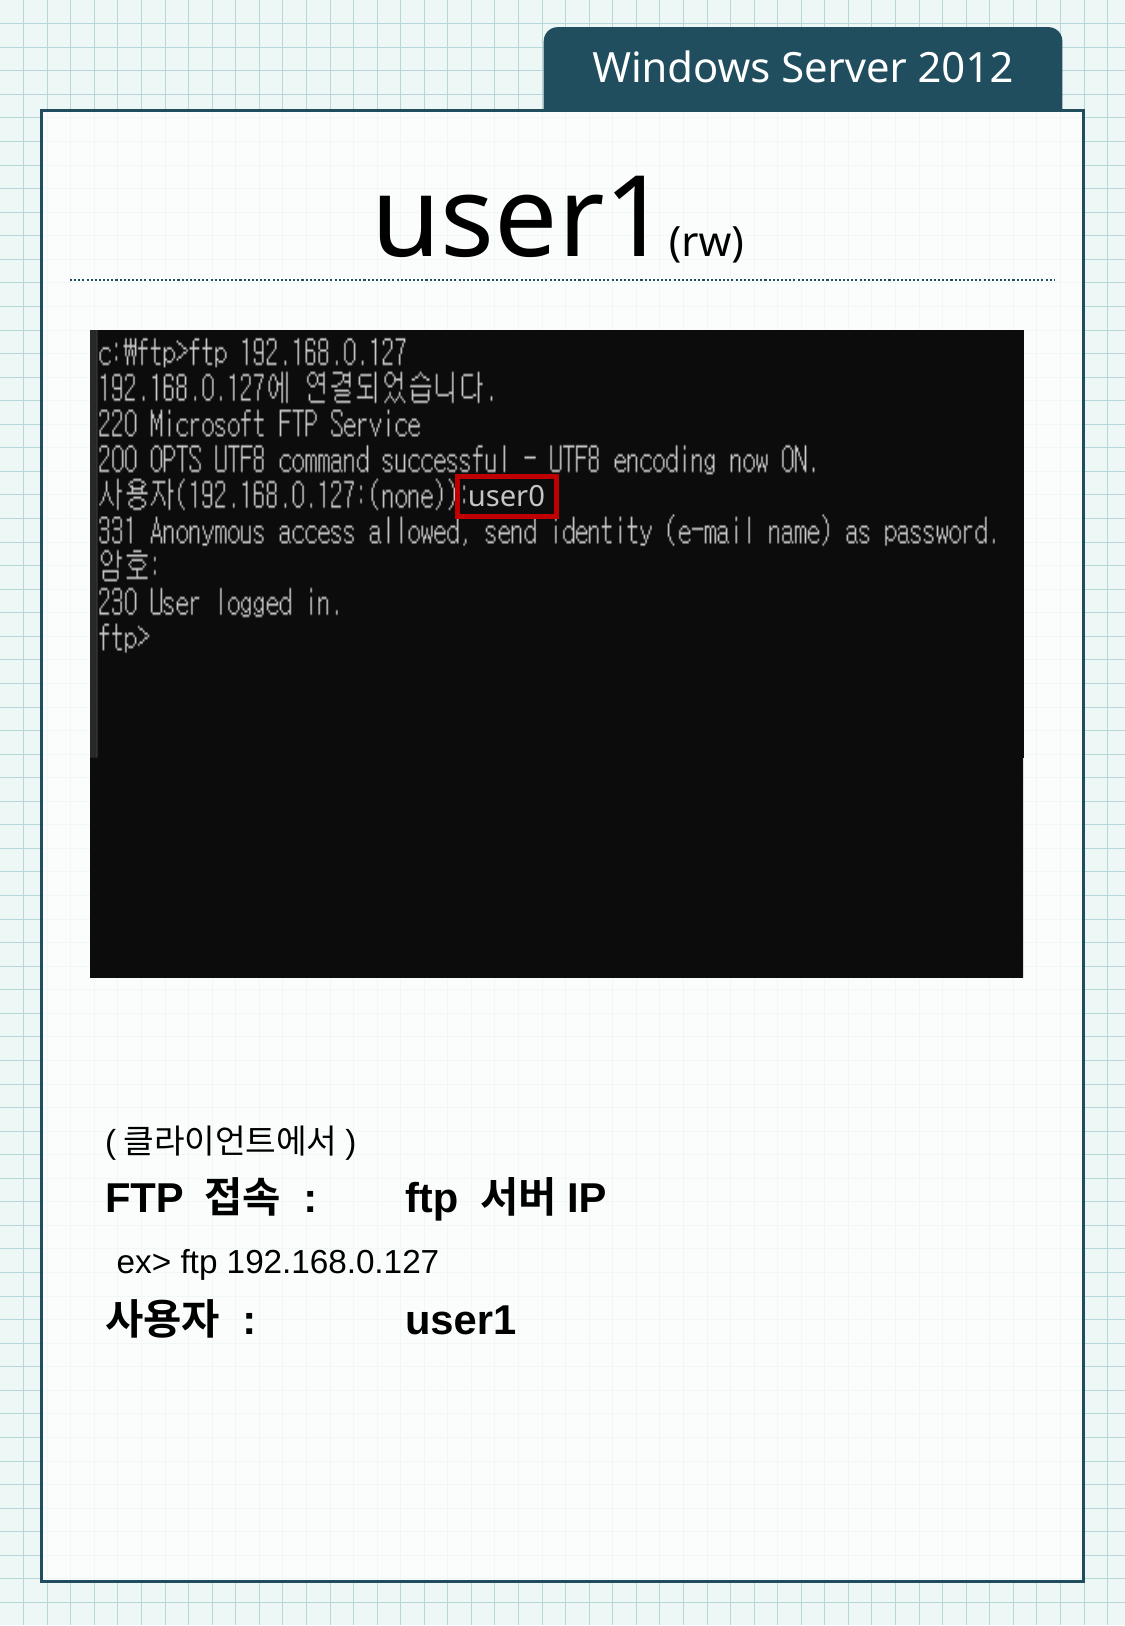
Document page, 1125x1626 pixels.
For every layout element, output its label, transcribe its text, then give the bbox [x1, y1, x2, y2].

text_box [90, 330, 1024, 978]
text_box [41, 109, 1084, 1582]
text_box user1(rw) [91, 162, 1024, 278]
text_box Windows Server 2012 [560, 35, 1046, 103]
text_box (클라이언트에서) FTP 접속 : ftp 서버IP ex> ftp 192.168.0.127 사용자 : user1 [90, 1193, 1024, 1275]
text_box [542, 26, 1064, 112]
